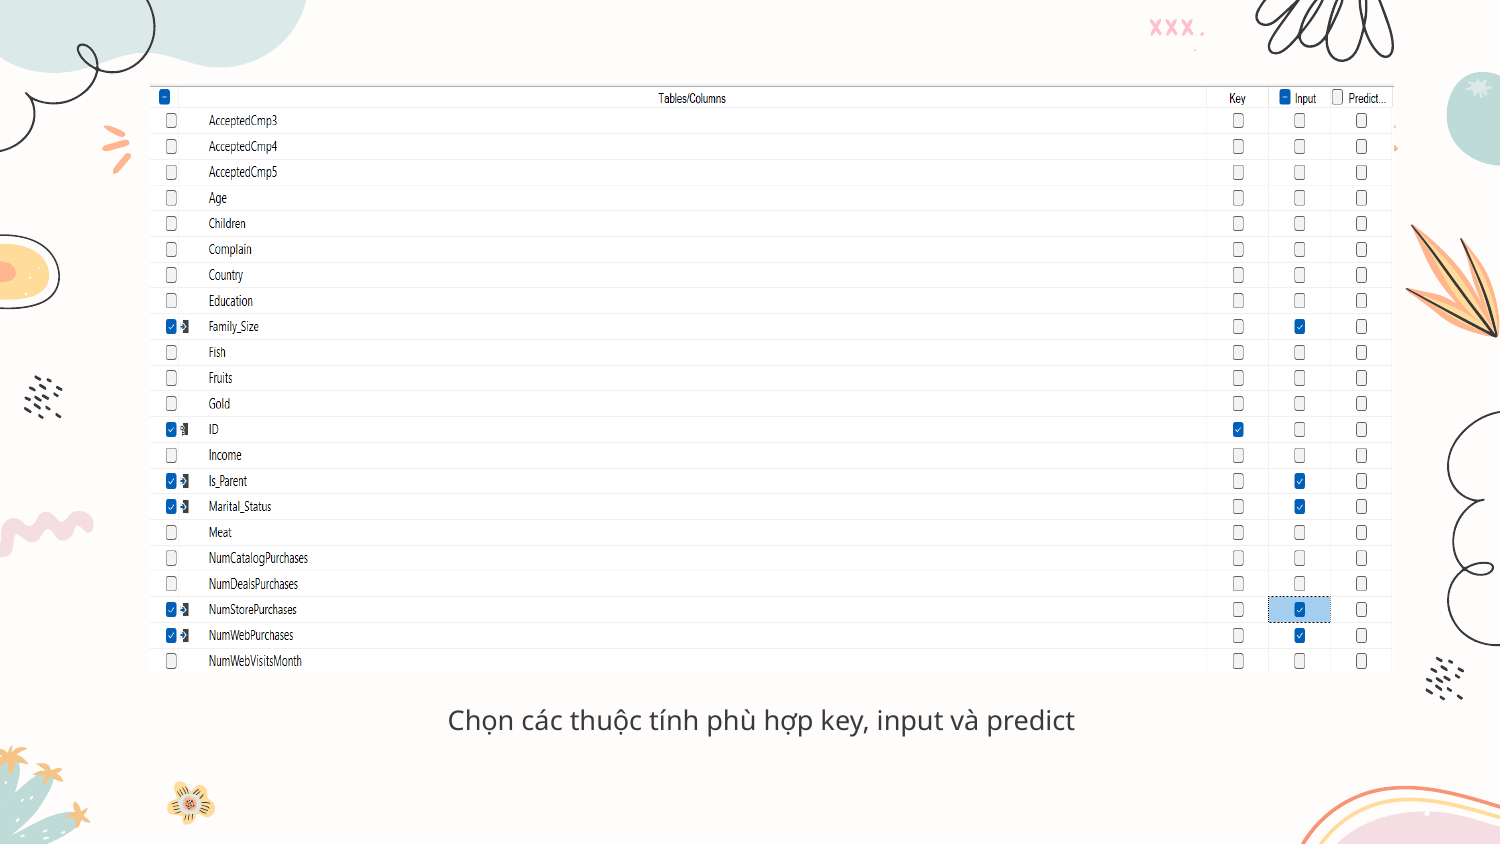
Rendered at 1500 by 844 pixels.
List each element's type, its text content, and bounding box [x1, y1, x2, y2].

text_box Chọn các thuộc tính phù hợp key, input và predict [303, 680, 1196, 738]
picture [149, 84, 1394, 673]
